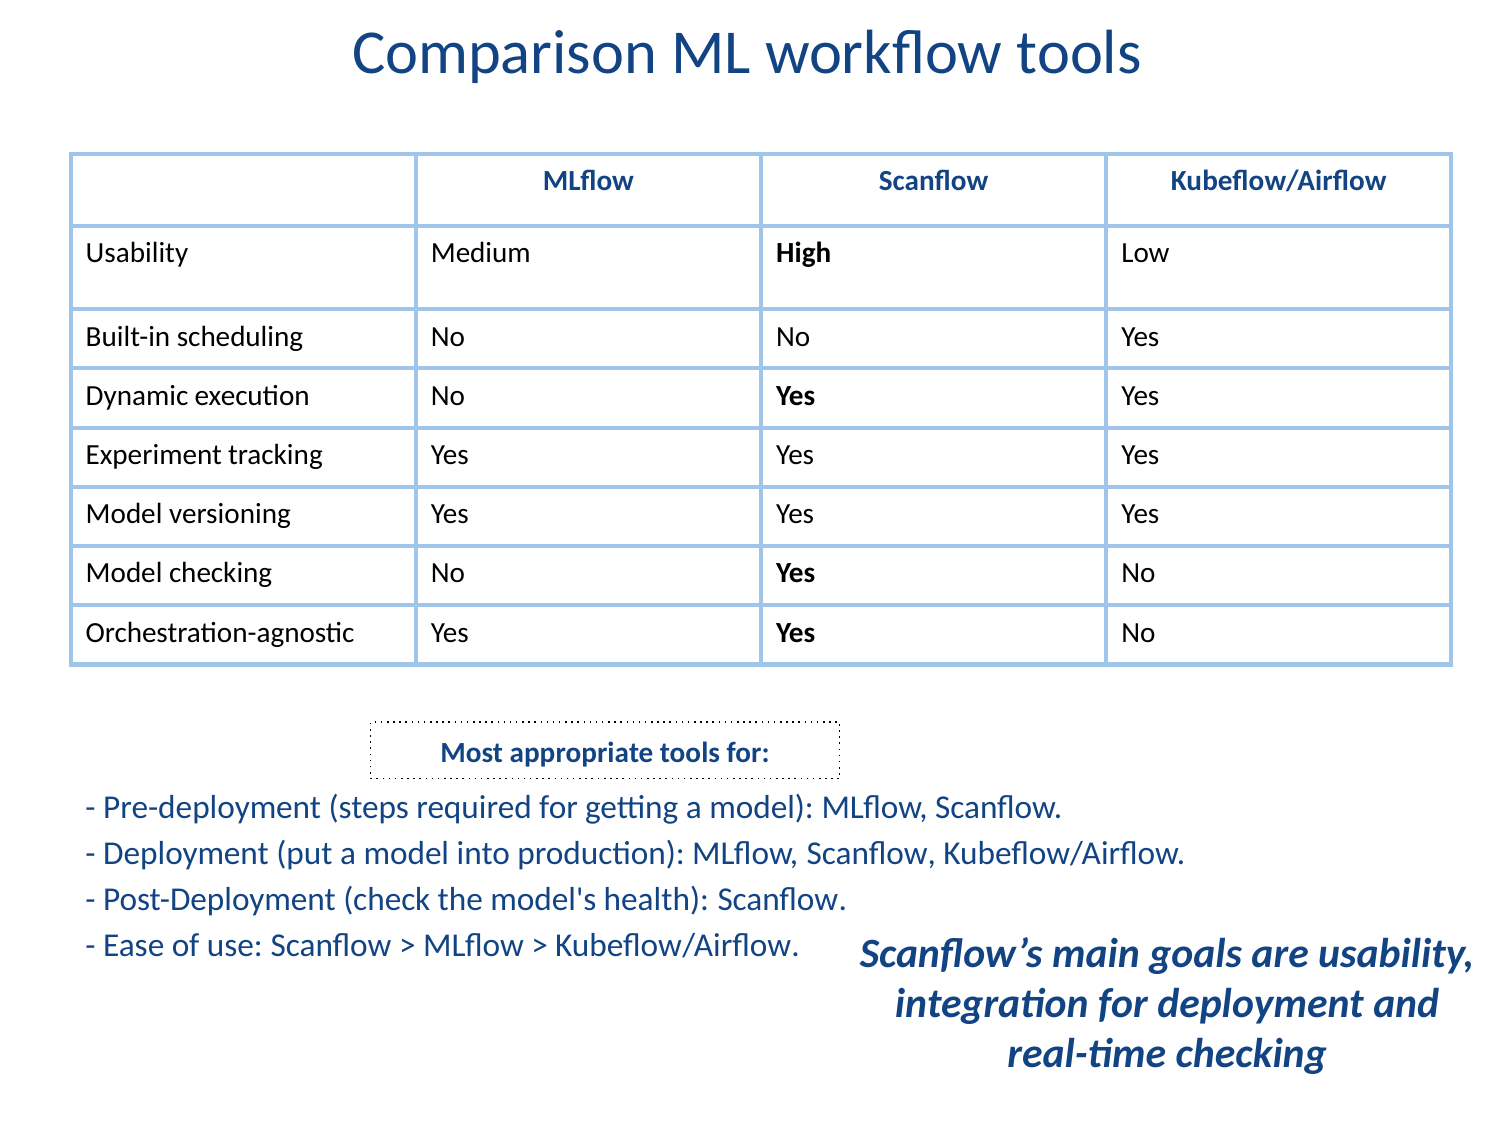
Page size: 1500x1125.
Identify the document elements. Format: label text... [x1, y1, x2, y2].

text_box Comparison ML workflow tools [14, 0, 1480, 100]
table_cell No [418, 370, 759, 426]
text_box Scanflow’s main goals are usability, integration for deployment and real-time checking [843, 926, 1491, 1076]
table_header [73, 156, 414, 224]
table_cell No [1108, 548, 1449, 603]
table_cell Yes [763, 548, 1104, 603]
table_cell No [418, 548, 759, 603]
table_cell Experiment tracking [73, 430, 414, 485]
table_cell Yes [763, 607, 1104, 662]
text_box - Pre-deployment (steps required for getting a model): MLflow, Scanflow. - Deployment (put a model into production): MLflow, Scanflow, Kubeflow/Airflow. - Post-Deployment (check the model's health): Scanflow. - Ease of use: Scanflow > MLflow > Kubeflow/Airflow. [70, 782, 1398, 961]
table_cell High [763, 228, 1104, 307]
table_cell Yes [763, 370, 1104, 426]
table_header Scanflow [763, 156, 1104, 224]
table_cell Built-in scheduling [73, 311, 414, 366]
table_cell Yes [1108, 370, 1449, 426]
table_cell Yes [418, 430, 759, 485]
table_cell Medium [418, 228, 759, 307]
table_cell Yes [1108, 311, 1449, 366]
table_header MLflow [418, 156, 759, 224]
table_cell Low [1108, 228, 1449, 307]
text_box Most appropriate tools for: [370, 722, 840, 779]
table_cell Yes [418, 607, 759, 662]
table_cell No [763, 311, 1104, 366]
table_cell Model versioning [73, 489, 414, 544]
table_cell Yes [1108, 430, 1449, 485]
table_cell No [418, 311, 759, 366]
table_cell Usability [73, 228, 414, 307]
table_cell Yes [763, 430, 1104, 485]
table_cell Yes [418, 489, 759, 544]
table_cell Yes [1108, 489, 1449, 544]
table_cell Yes [763, 489, 1104, 544]
table_cell Orchestration-agnostic [73, 607, 414, 662]
table_cell Model checking [73, 548, 414, 603]
table_cell No [1108, 607, 1449, 662]
table_cell Dynamic execution [73, 370, 414, 426]
table_header Kubeflow/Airflow [1108, 156, 1449, 224]
